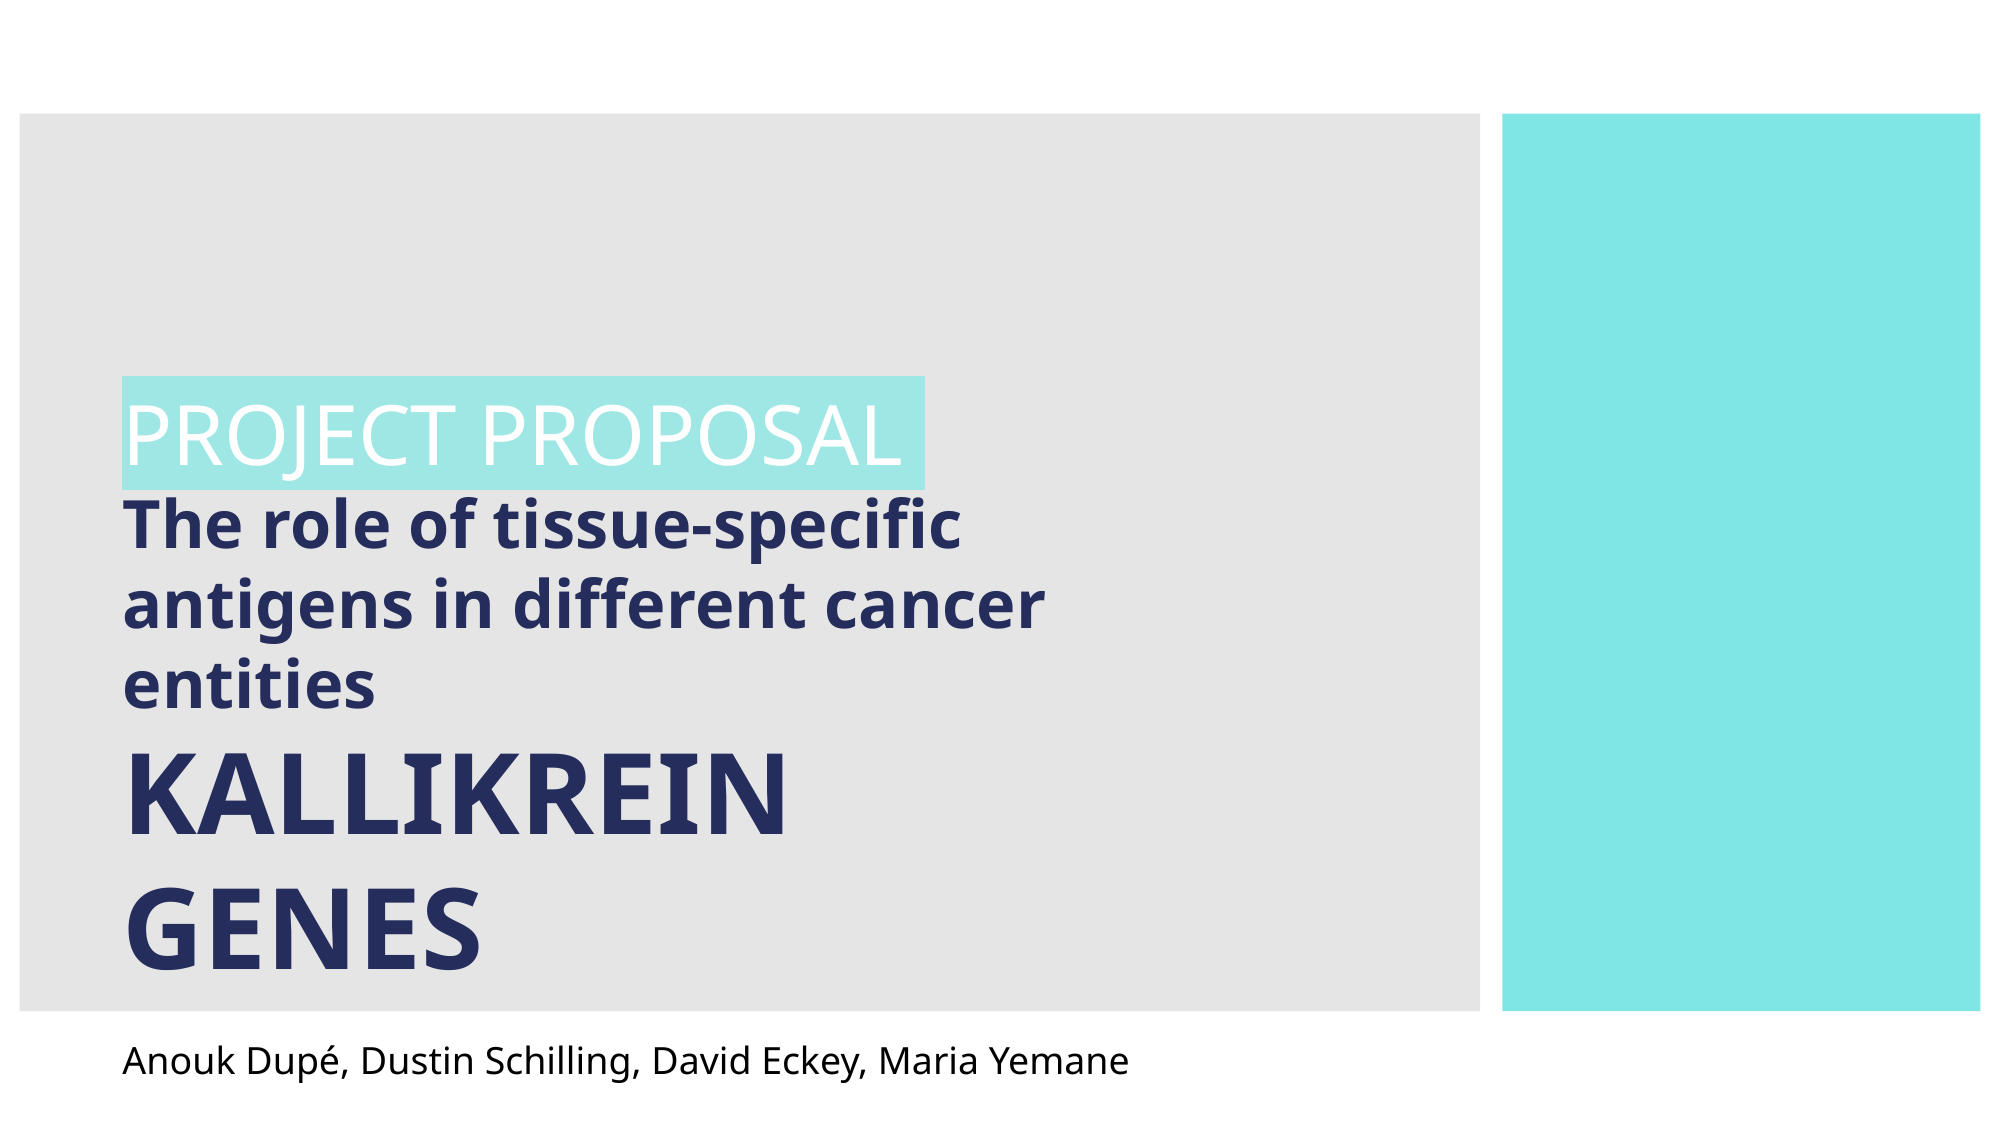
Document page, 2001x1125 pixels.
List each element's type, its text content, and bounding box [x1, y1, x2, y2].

text_box [19, 113, 1481, 1012]
text_box [1502, 113, 1981, 1012]
text_box PROJECT PROPOSAL The role of tissue-specific antigens in different cancer entities KALLIKREIN GENES Anouk Dupé, Dustin Schilling, David Eckey, Maria Yemane Supervisor: Dr. Maria Dinkelacker Tutor: Nils Mechtel [107, 374, 1152, 1125]
